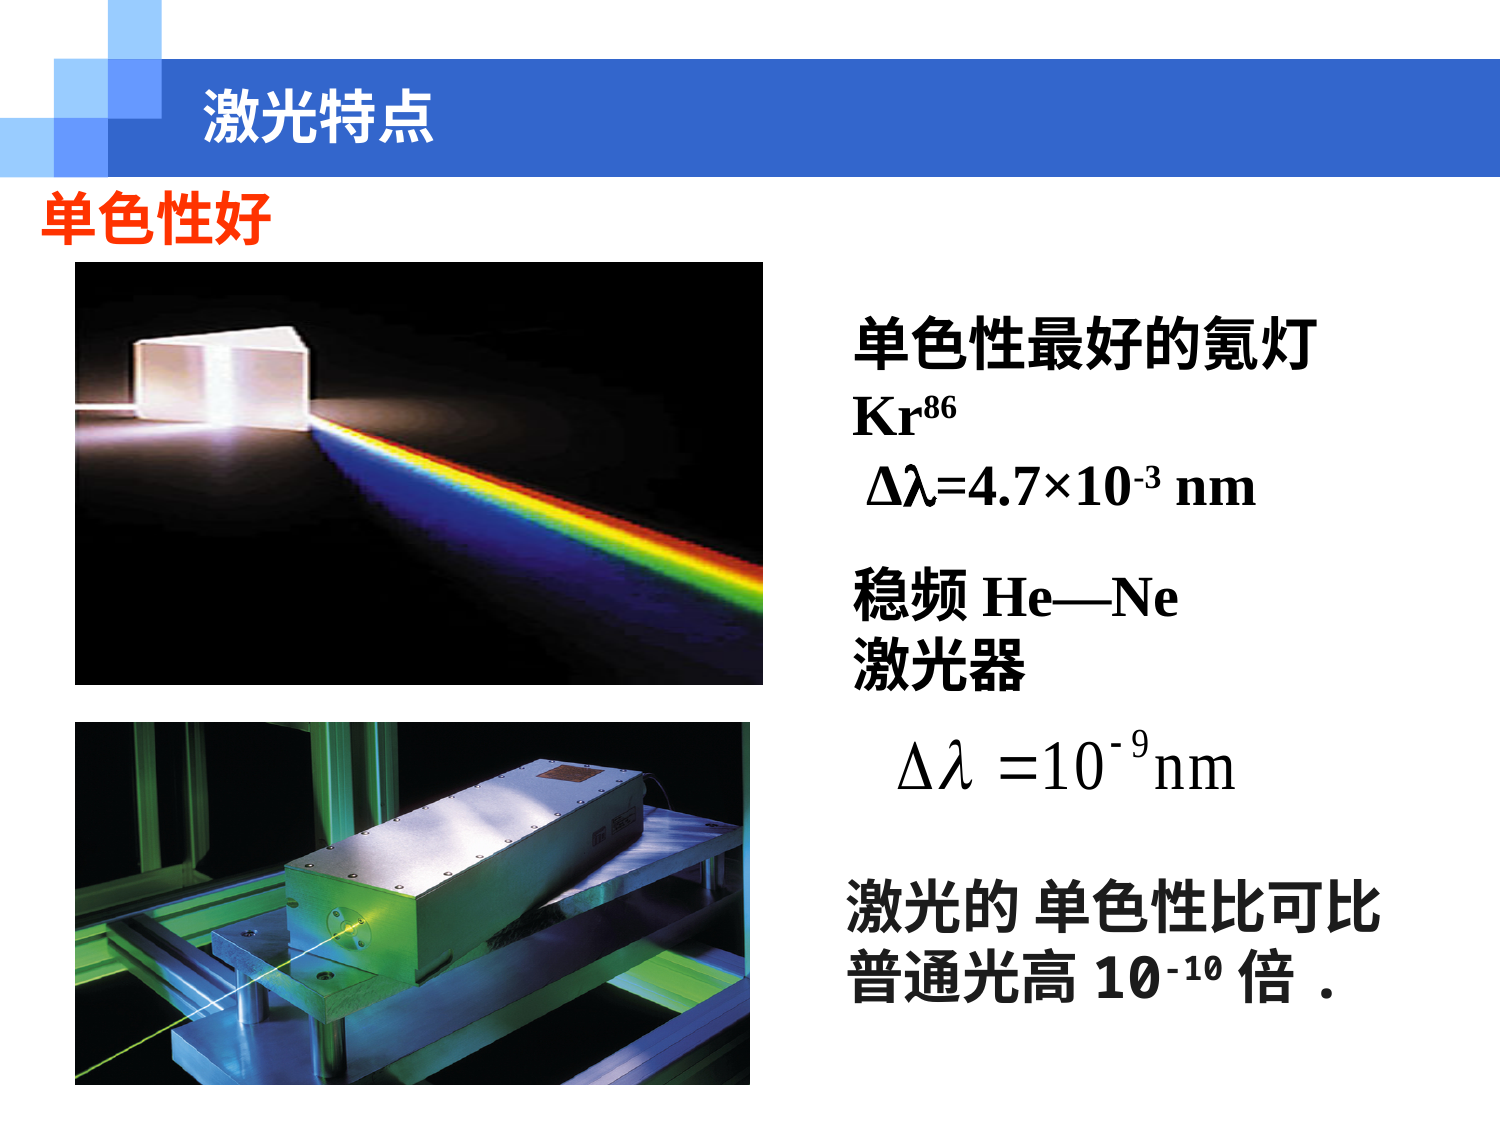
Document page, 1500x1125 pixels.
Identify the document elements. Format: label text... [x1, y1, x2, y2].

text_box 激光的 单色性比可比 普通光高10-10倍. [830, 862, 1425, 1018]
picture [74, 262, 763, 685]
text_box 单色性好 [24, 174, 363, 260]
text_box 激光特点 [187, 74, 1400, 155]
text_box 单色性最好的氪灯Kr86 Δ=4.7×10-3 nm [837, 299, 1393, 525]
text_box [886, 712, 1250, 803]
picture [74, 722, 750, 1085]
text_box 稳频He—Ne激光器 [837, 550, 1237, 706]
